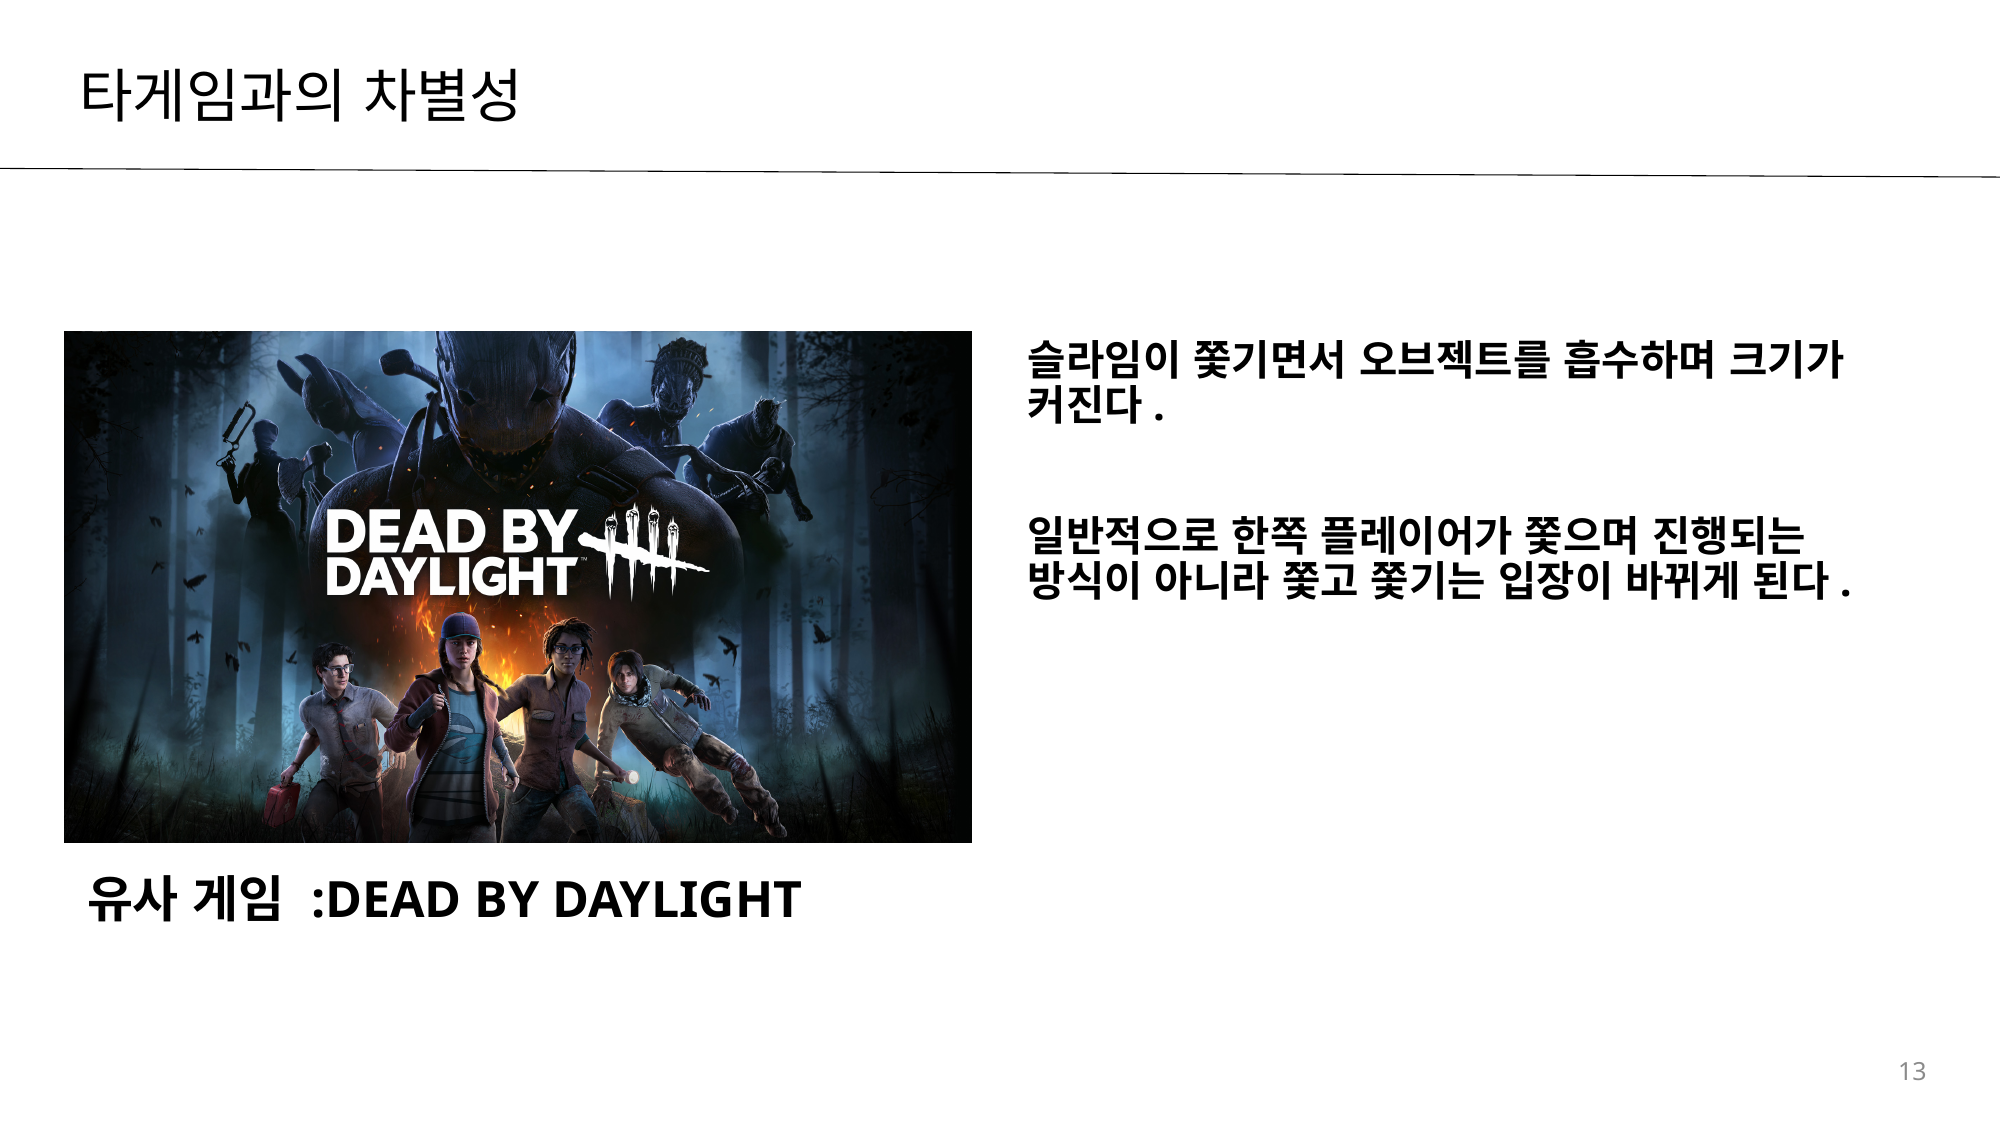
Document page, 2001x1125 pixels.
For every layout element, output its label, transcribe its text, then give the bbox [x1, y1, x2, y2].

slide_number 13 [1491, 1042, 1942, 1103]
title 타게임과의 차별성 [64, 39, 1536, 158]
text_box 유사 게임 :DEAD BY DAYLIGHT [72, 859, 818, 935]
picture [64, 331, 972, 843]
list 슬라임이 쫓기면서 오브젝트를 흡수하며 크기가 커진다. 일반적으로 한쪽 플레이어가 쫓으며 진행되는 방식이 아니라 쫓고 쫓기는 입장이 바뀌게 된다. [1012, 331, 1936, 843]
